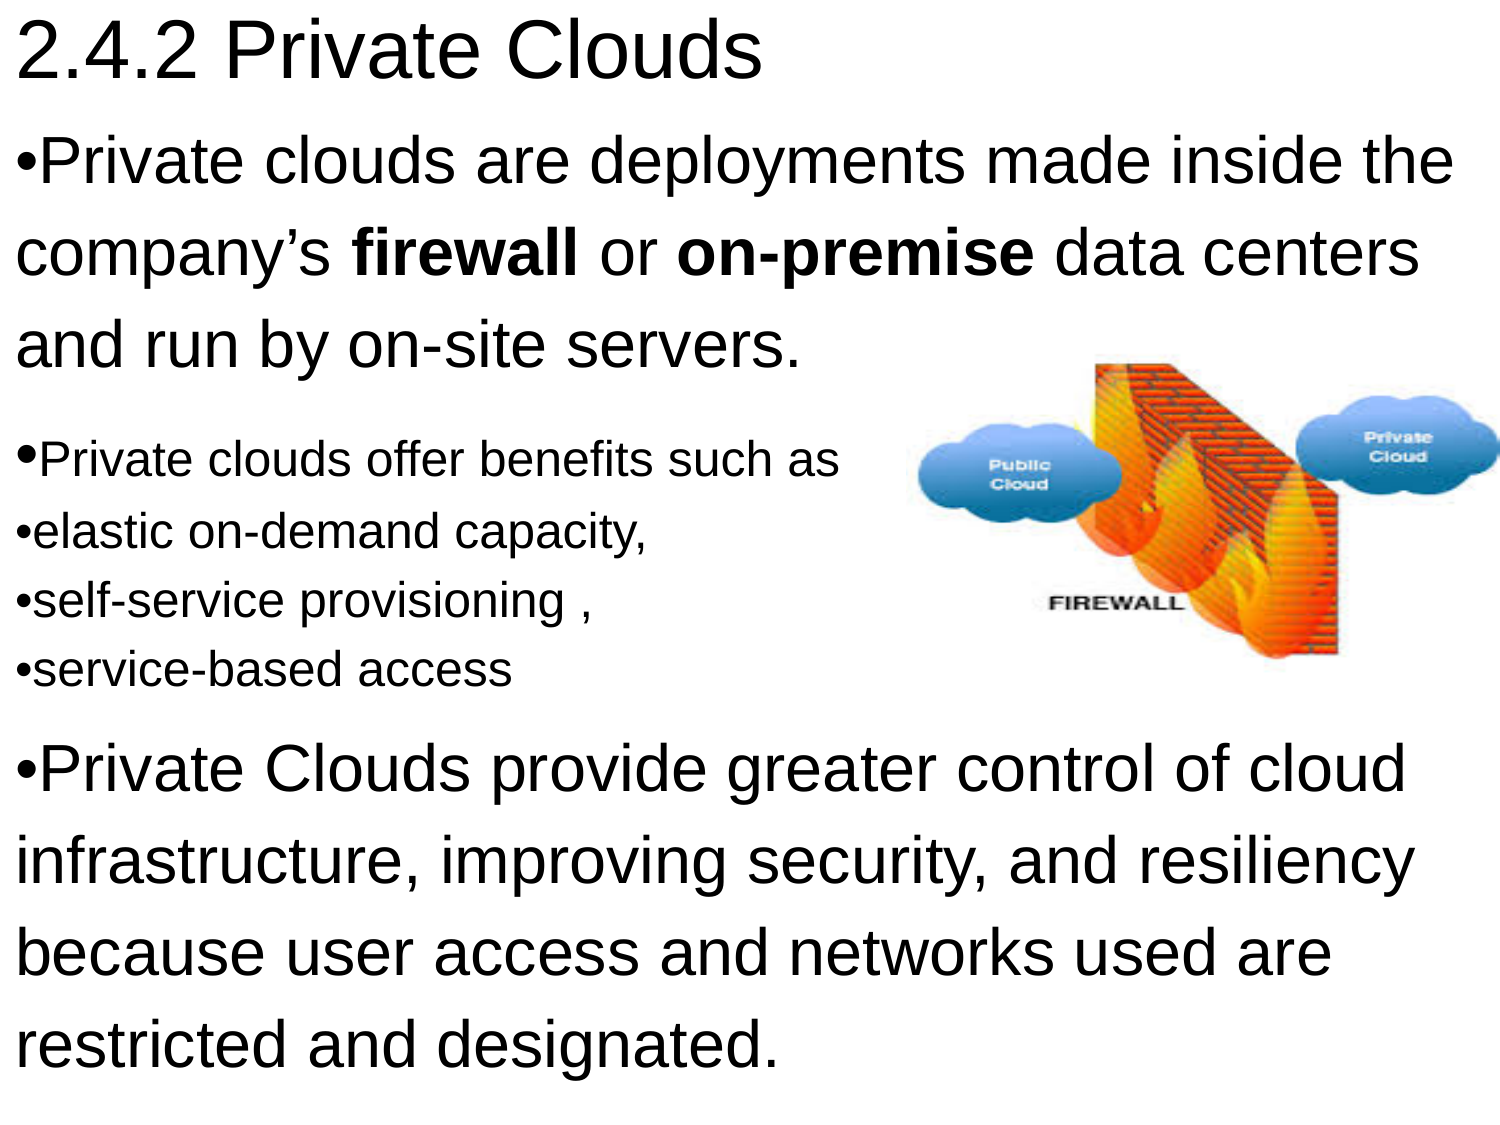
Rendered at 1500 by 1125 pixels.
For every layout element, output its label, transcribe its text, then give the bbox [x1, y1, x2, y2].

text_box 2.4.2 Private Clouds [0, 0, 1500, 90]
picture [906, 293, 1500, 720]
list •Private clouds are deployments made inside the company’s firewall or on-premise data centers and run by on-site servers. •Private clouds offer benefits such as •elastic on-demand capacity, •self-service provisioning , •service-based access •Private Clouds provide greater control of cloud infrastructure, improving security, and resiliency because user access and networks used are restricted and designated. [0, 90, 1500, 1112]
